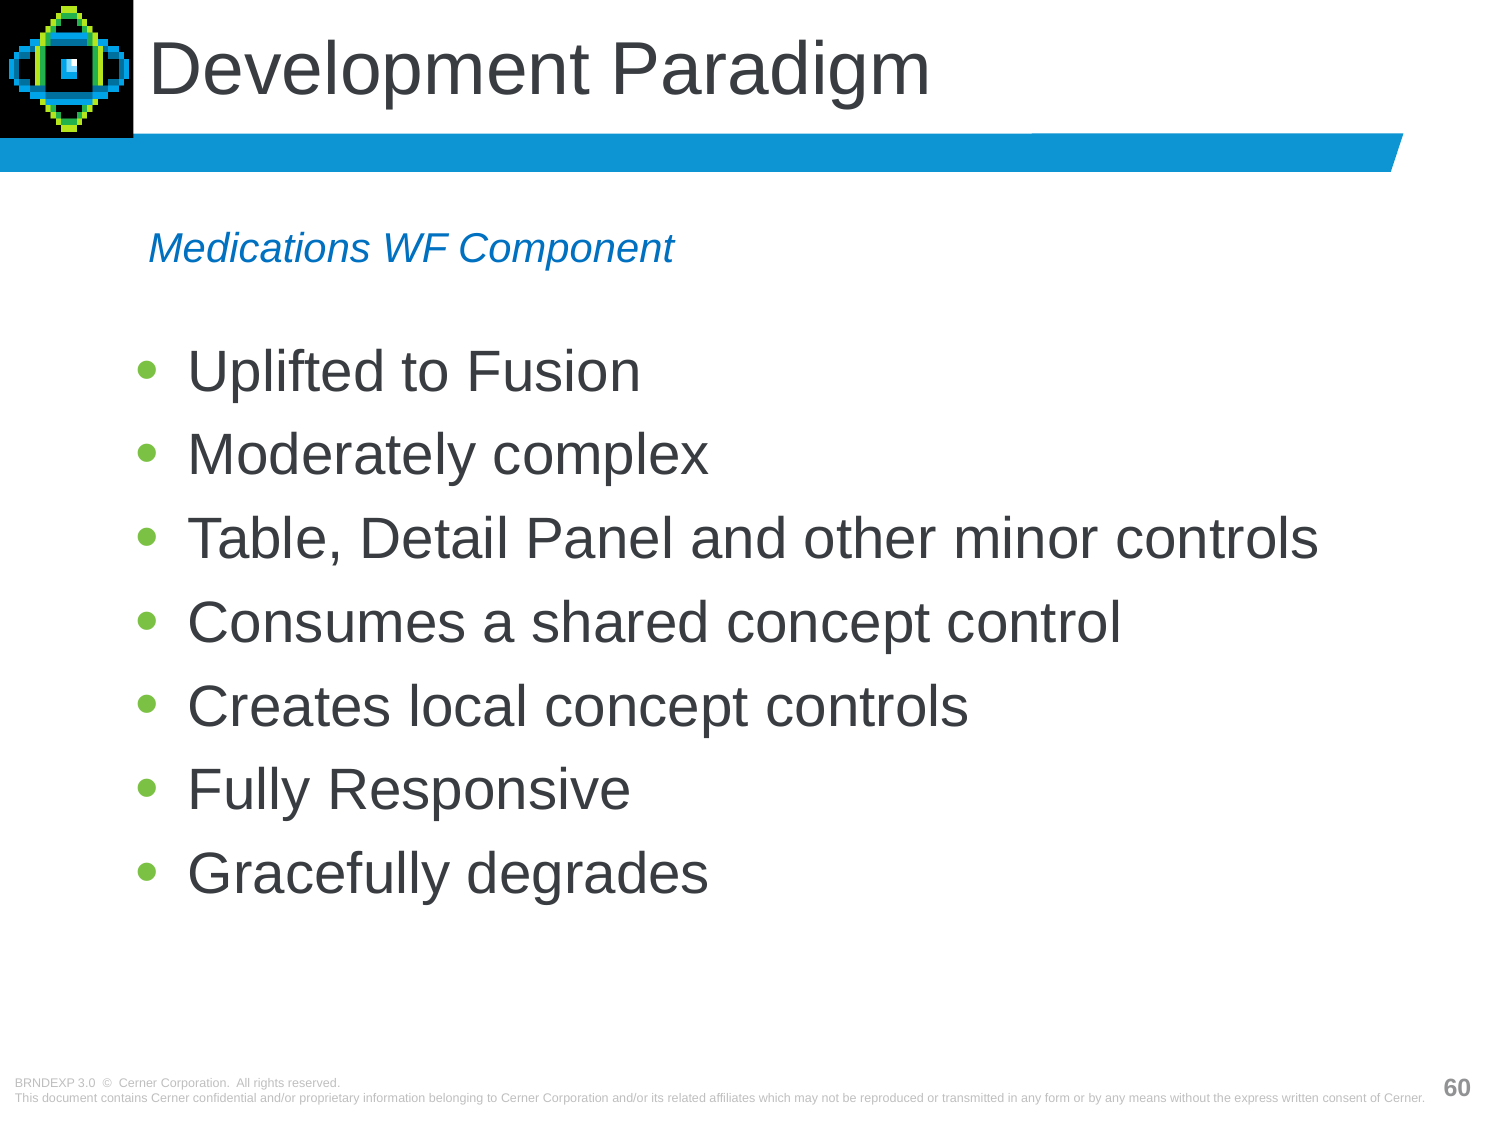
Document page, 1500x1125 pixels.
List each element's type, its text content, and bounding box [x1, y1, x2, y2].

list Uplifted to Fusion Moderately complex Table, Detail Panel and other minor controls Consumes a shared concept control Creates local concept controls Fully Responsive Gracefully degrades [53, 249, 1403, 961]
picture [0, 0, 134, 137]
slide_number 59 [1425, 1056, 1487, 1117]
text_box Medications WF Component [133, 213, 1279, 278]
title Development Paradigm [133, 0, 1404, 142]
